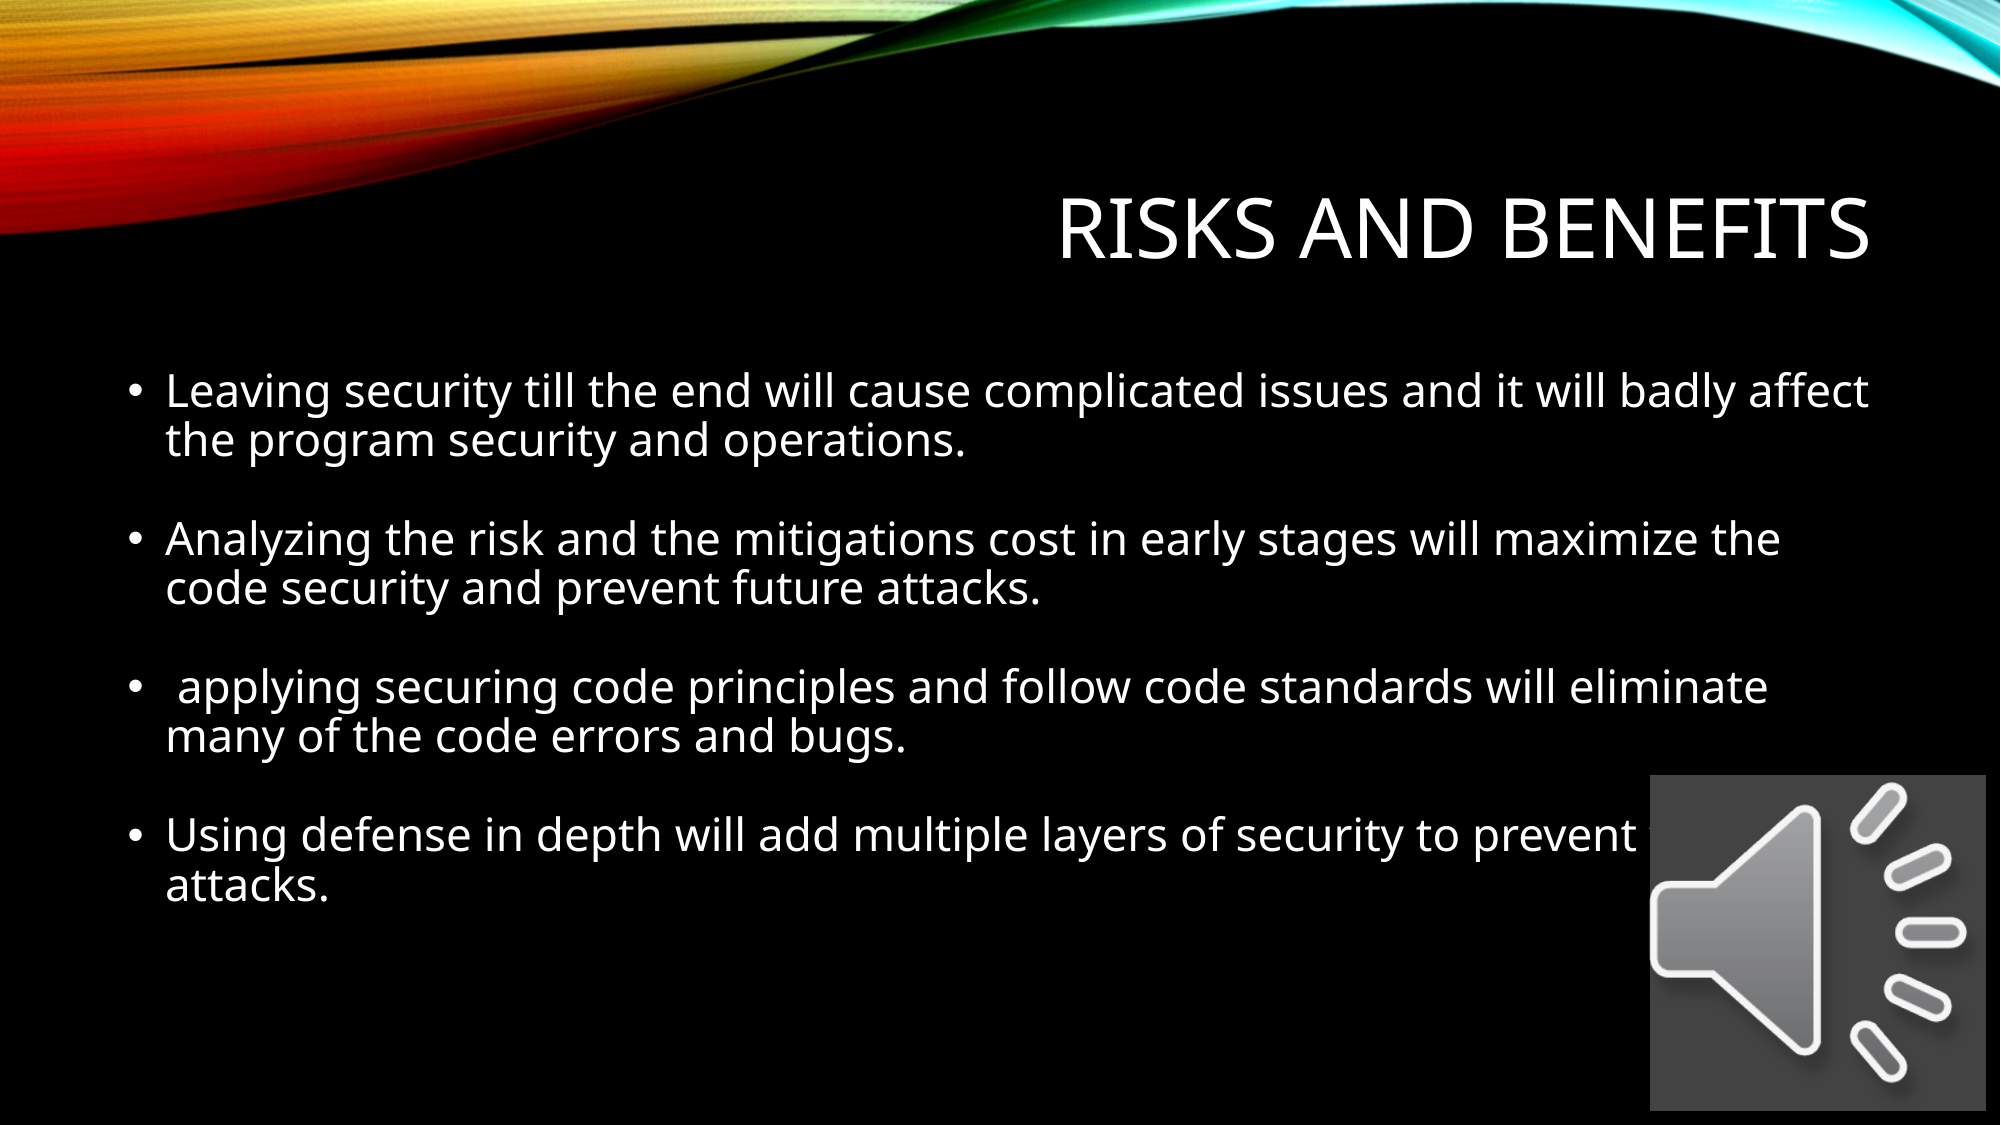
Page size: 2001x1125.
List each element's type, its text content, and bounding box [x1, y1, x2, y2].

title RISKS AND BENEFITS [474, 125, 1888, 338]
picture [0, 0, 2000, 237]
picture [1648, 773, 1987, 1112]
list Leaving security till the end will cause complicated issues and it will badly affect the program security and operations. Analyzing the risk and the mitigations cost in early stages will maximize the code security and prevent future attacks. applying securing code principles and follow code standards will eliminate many of the code errors and bugs. Using defense in depth will add multiple layers of security to prevent future attacks. [112, 360, 1888, 1021]
